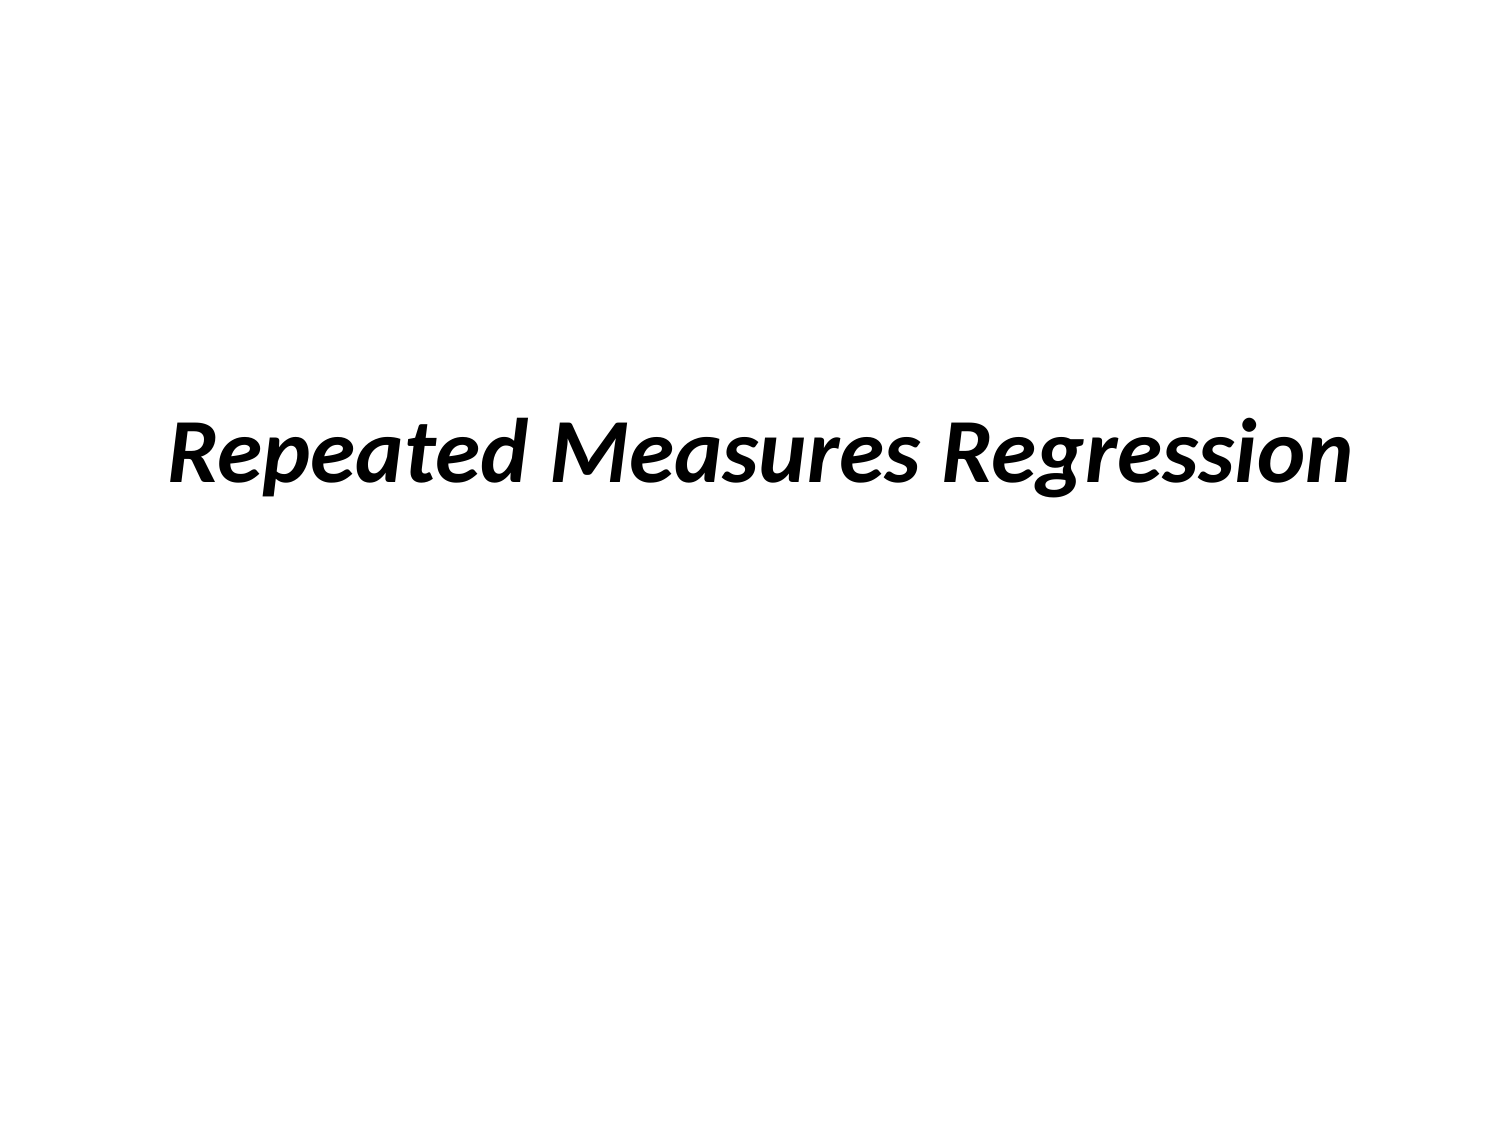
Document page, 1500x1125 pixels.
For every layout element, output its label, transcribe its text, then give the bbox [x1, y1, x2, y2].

title Repeated Measures Regression [86, 352, 1437, 540]
